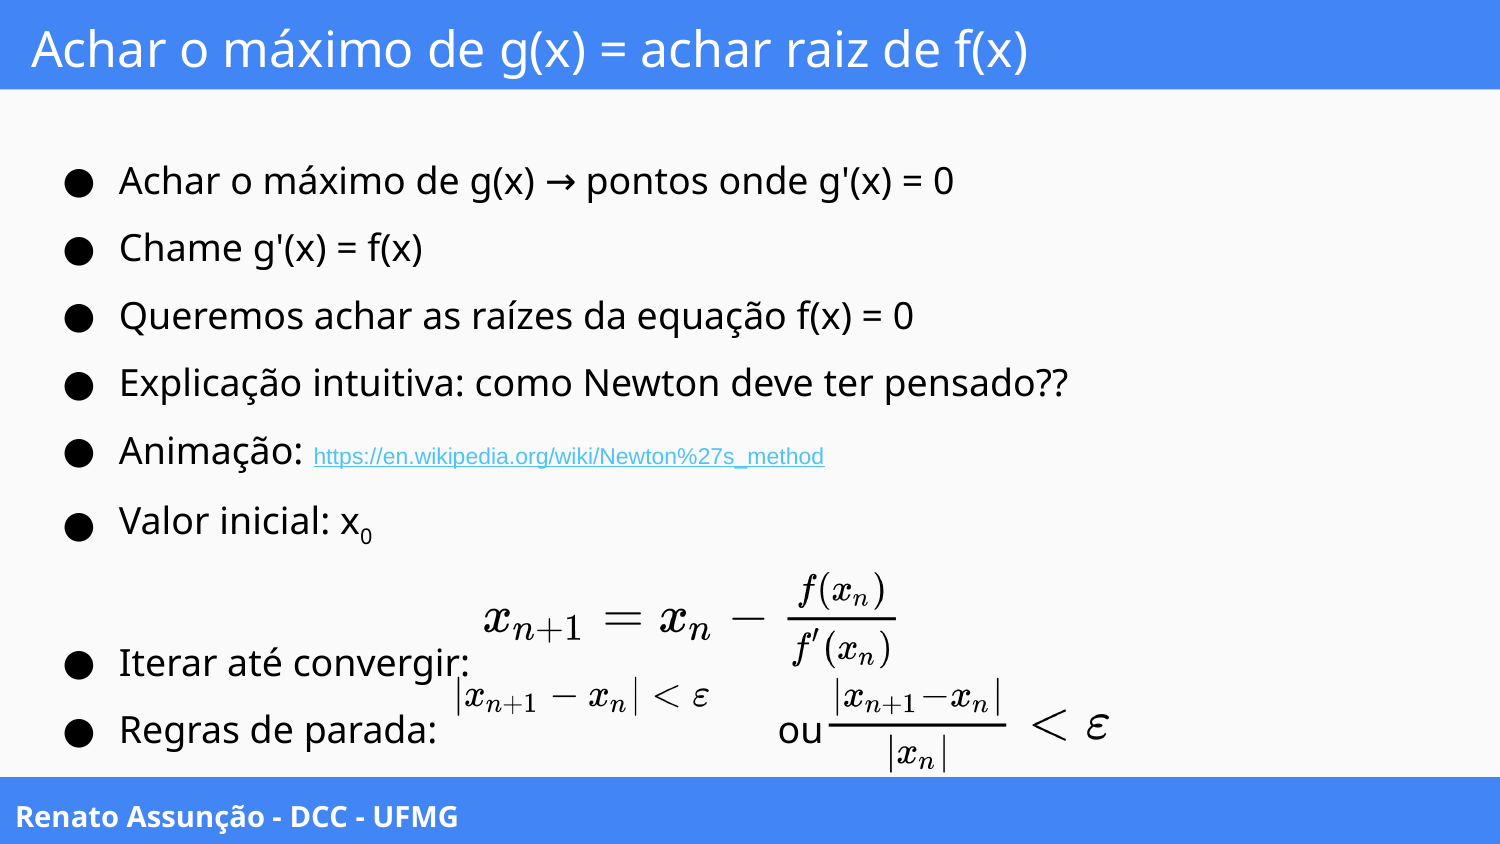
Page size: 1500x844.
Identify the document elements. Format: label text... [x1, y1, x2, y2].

title Achar o máximo de g(x) = achar raiz de f(x) [16, 2, 1464, 94]
picture [451, 568, 1111, 778]
list Achar o máximo de g(x) → pontos onde g'(x) = 0 Chame g'(x) = f(x) Queremos achar as raízes da equação f(x) = 0 Explicação intuitiva: como Newton deve ter pensado?? Animação: https://en.wikipedia.org/wiki/Newton%27s_method Valor inicial: x0 Iterar até convergir: Regras de parada: ou [0, 89, 1499, 771]
